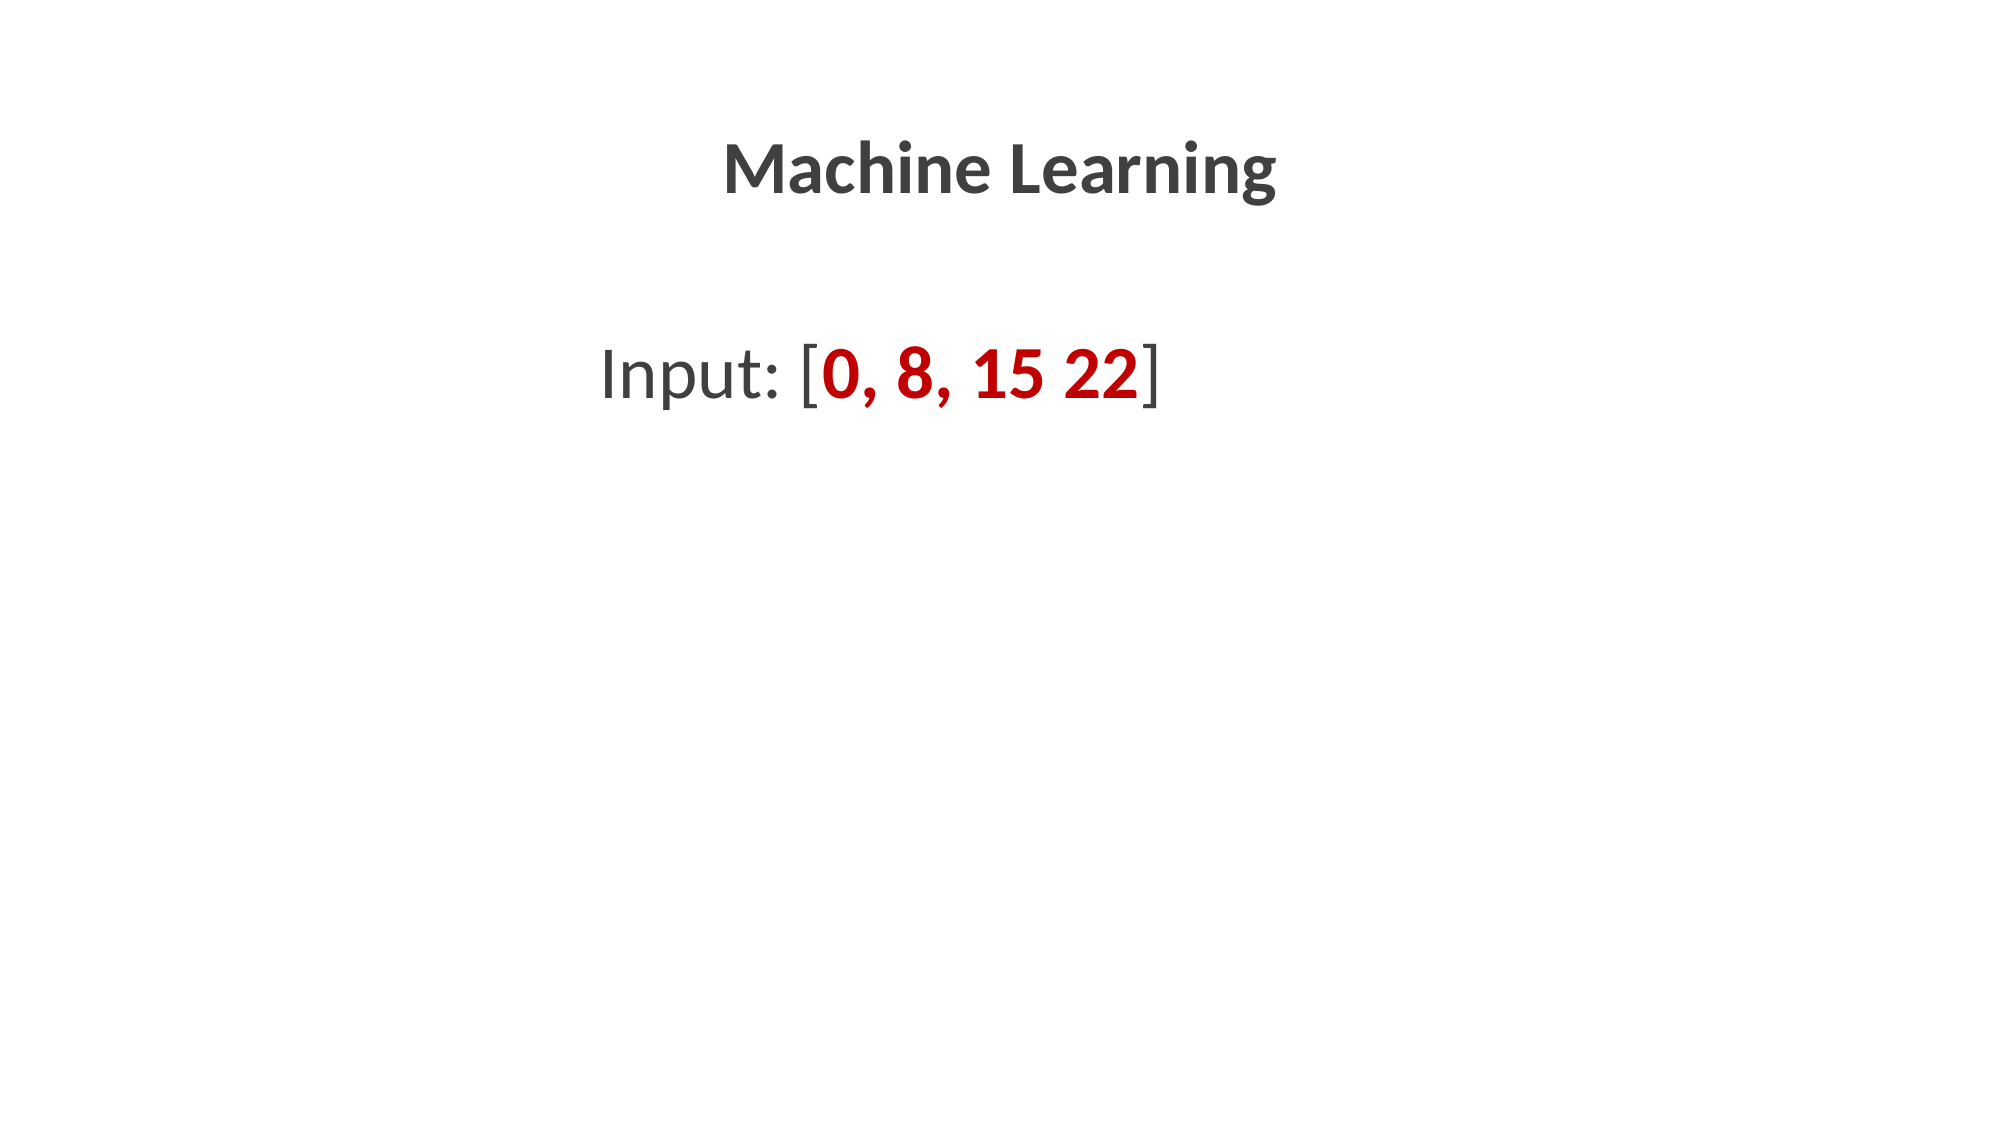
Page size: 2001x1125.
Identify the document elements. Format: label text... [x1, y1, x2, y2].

text_box Machine Learning [447, 111, 1553, 217]
text_box Input: [0, 8, 15 22] [584, 316, 1264, 422]
